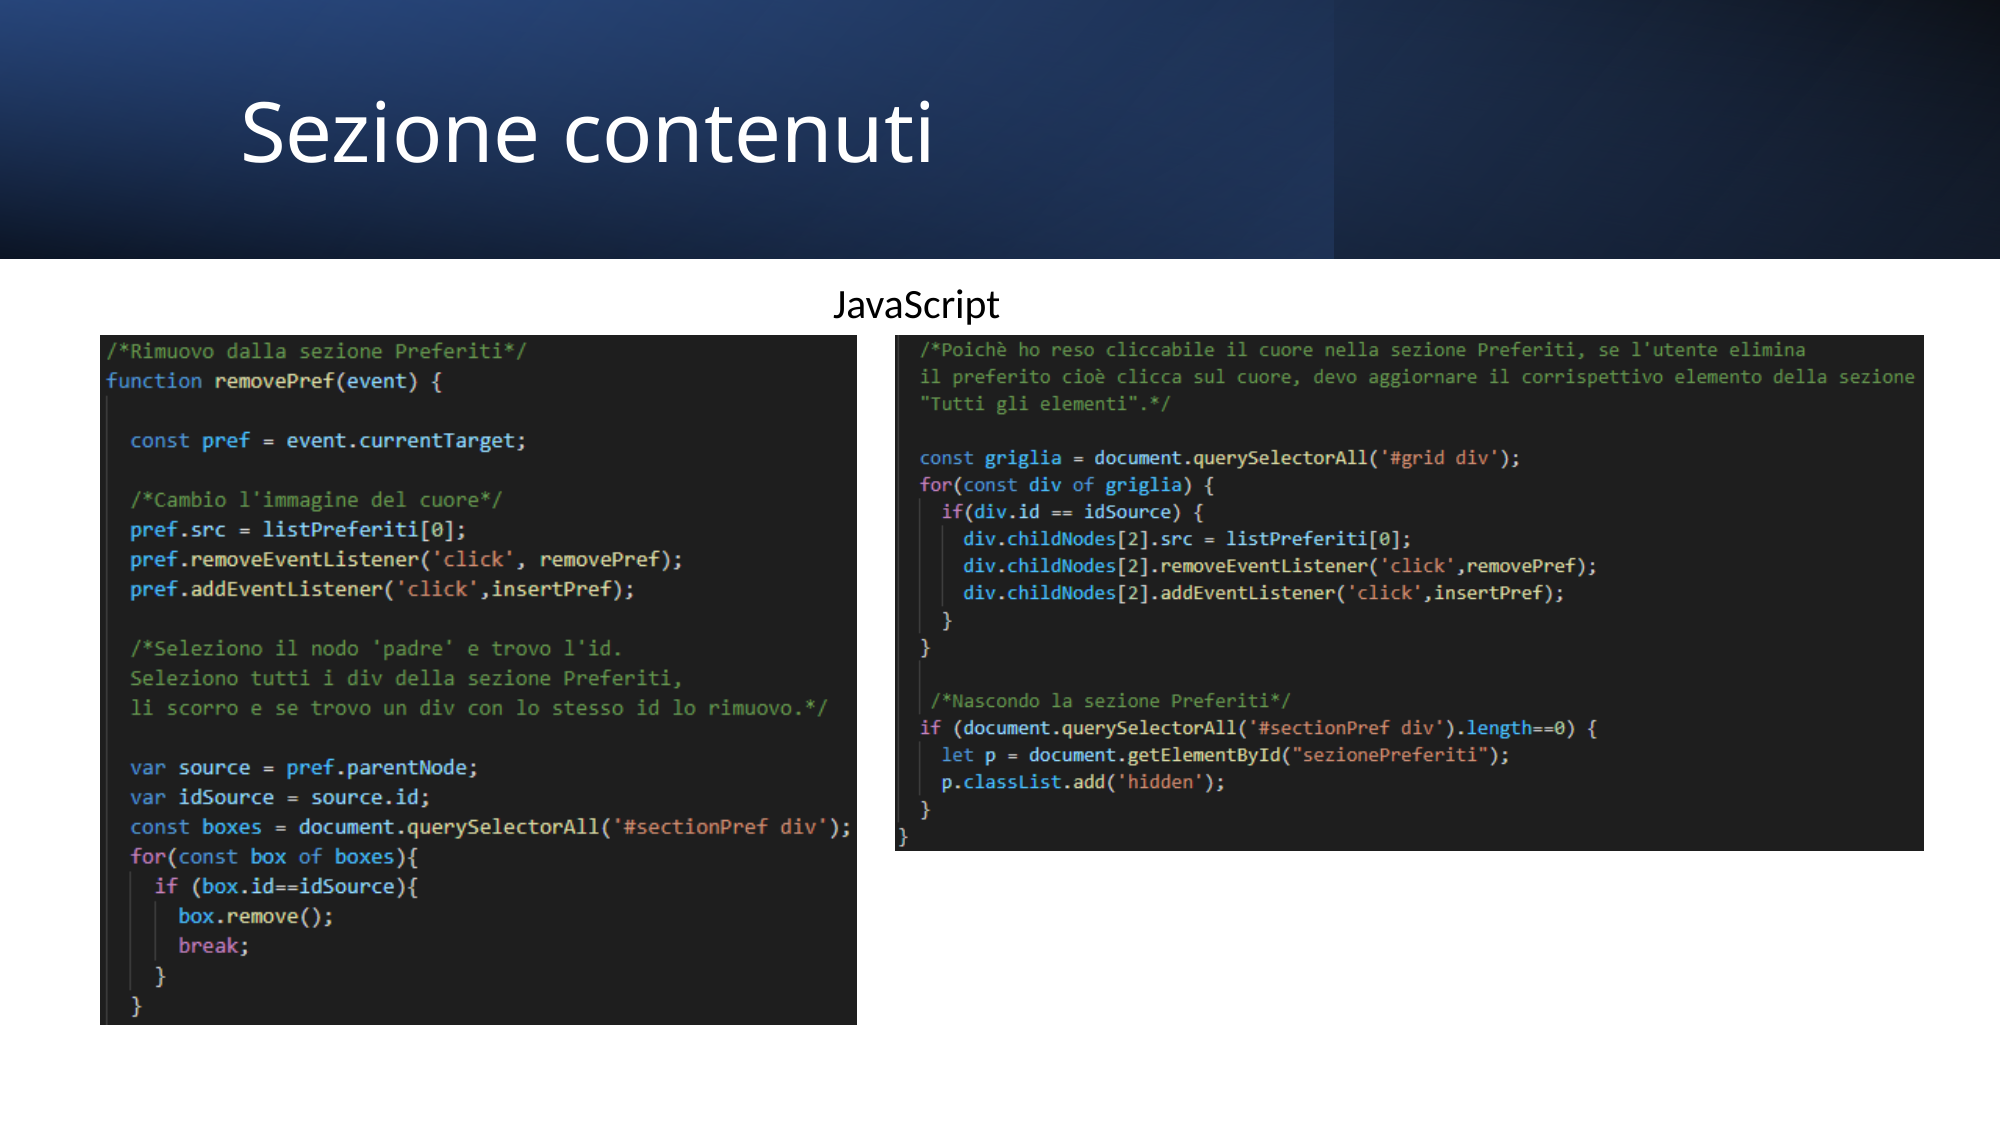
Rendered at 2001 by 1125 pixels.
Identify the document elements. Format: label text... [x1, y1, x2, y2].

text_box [0, 0, 2000, 259]
picture [895, 335, 1924, 851]
text_box [0, 259, 2000, 1125]
text_box JavaScript [818, 269, 1092, 335]
picture [100, 335, 857, 1025]
